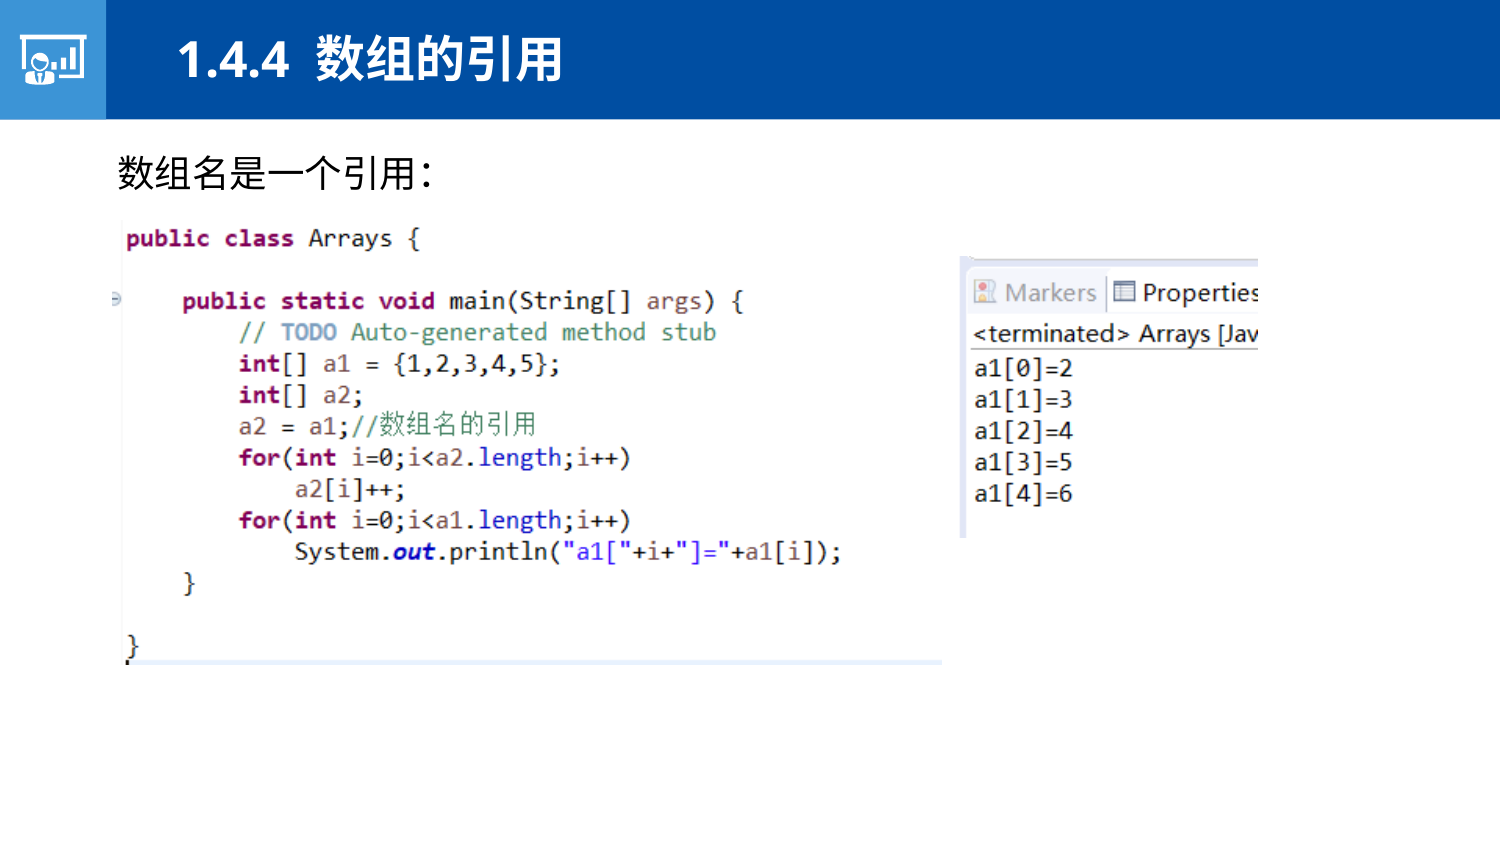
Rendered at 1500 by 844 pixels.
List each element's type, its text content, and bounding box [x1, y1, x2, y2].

picture [946, 256, 1258, 538]
text_box 1.4.4 数组的引用 [161, 20, 592, 95]
text_box 数组名是一个引用： [102, 148, 470, 204]
picture [112, 220, 942, 665]
